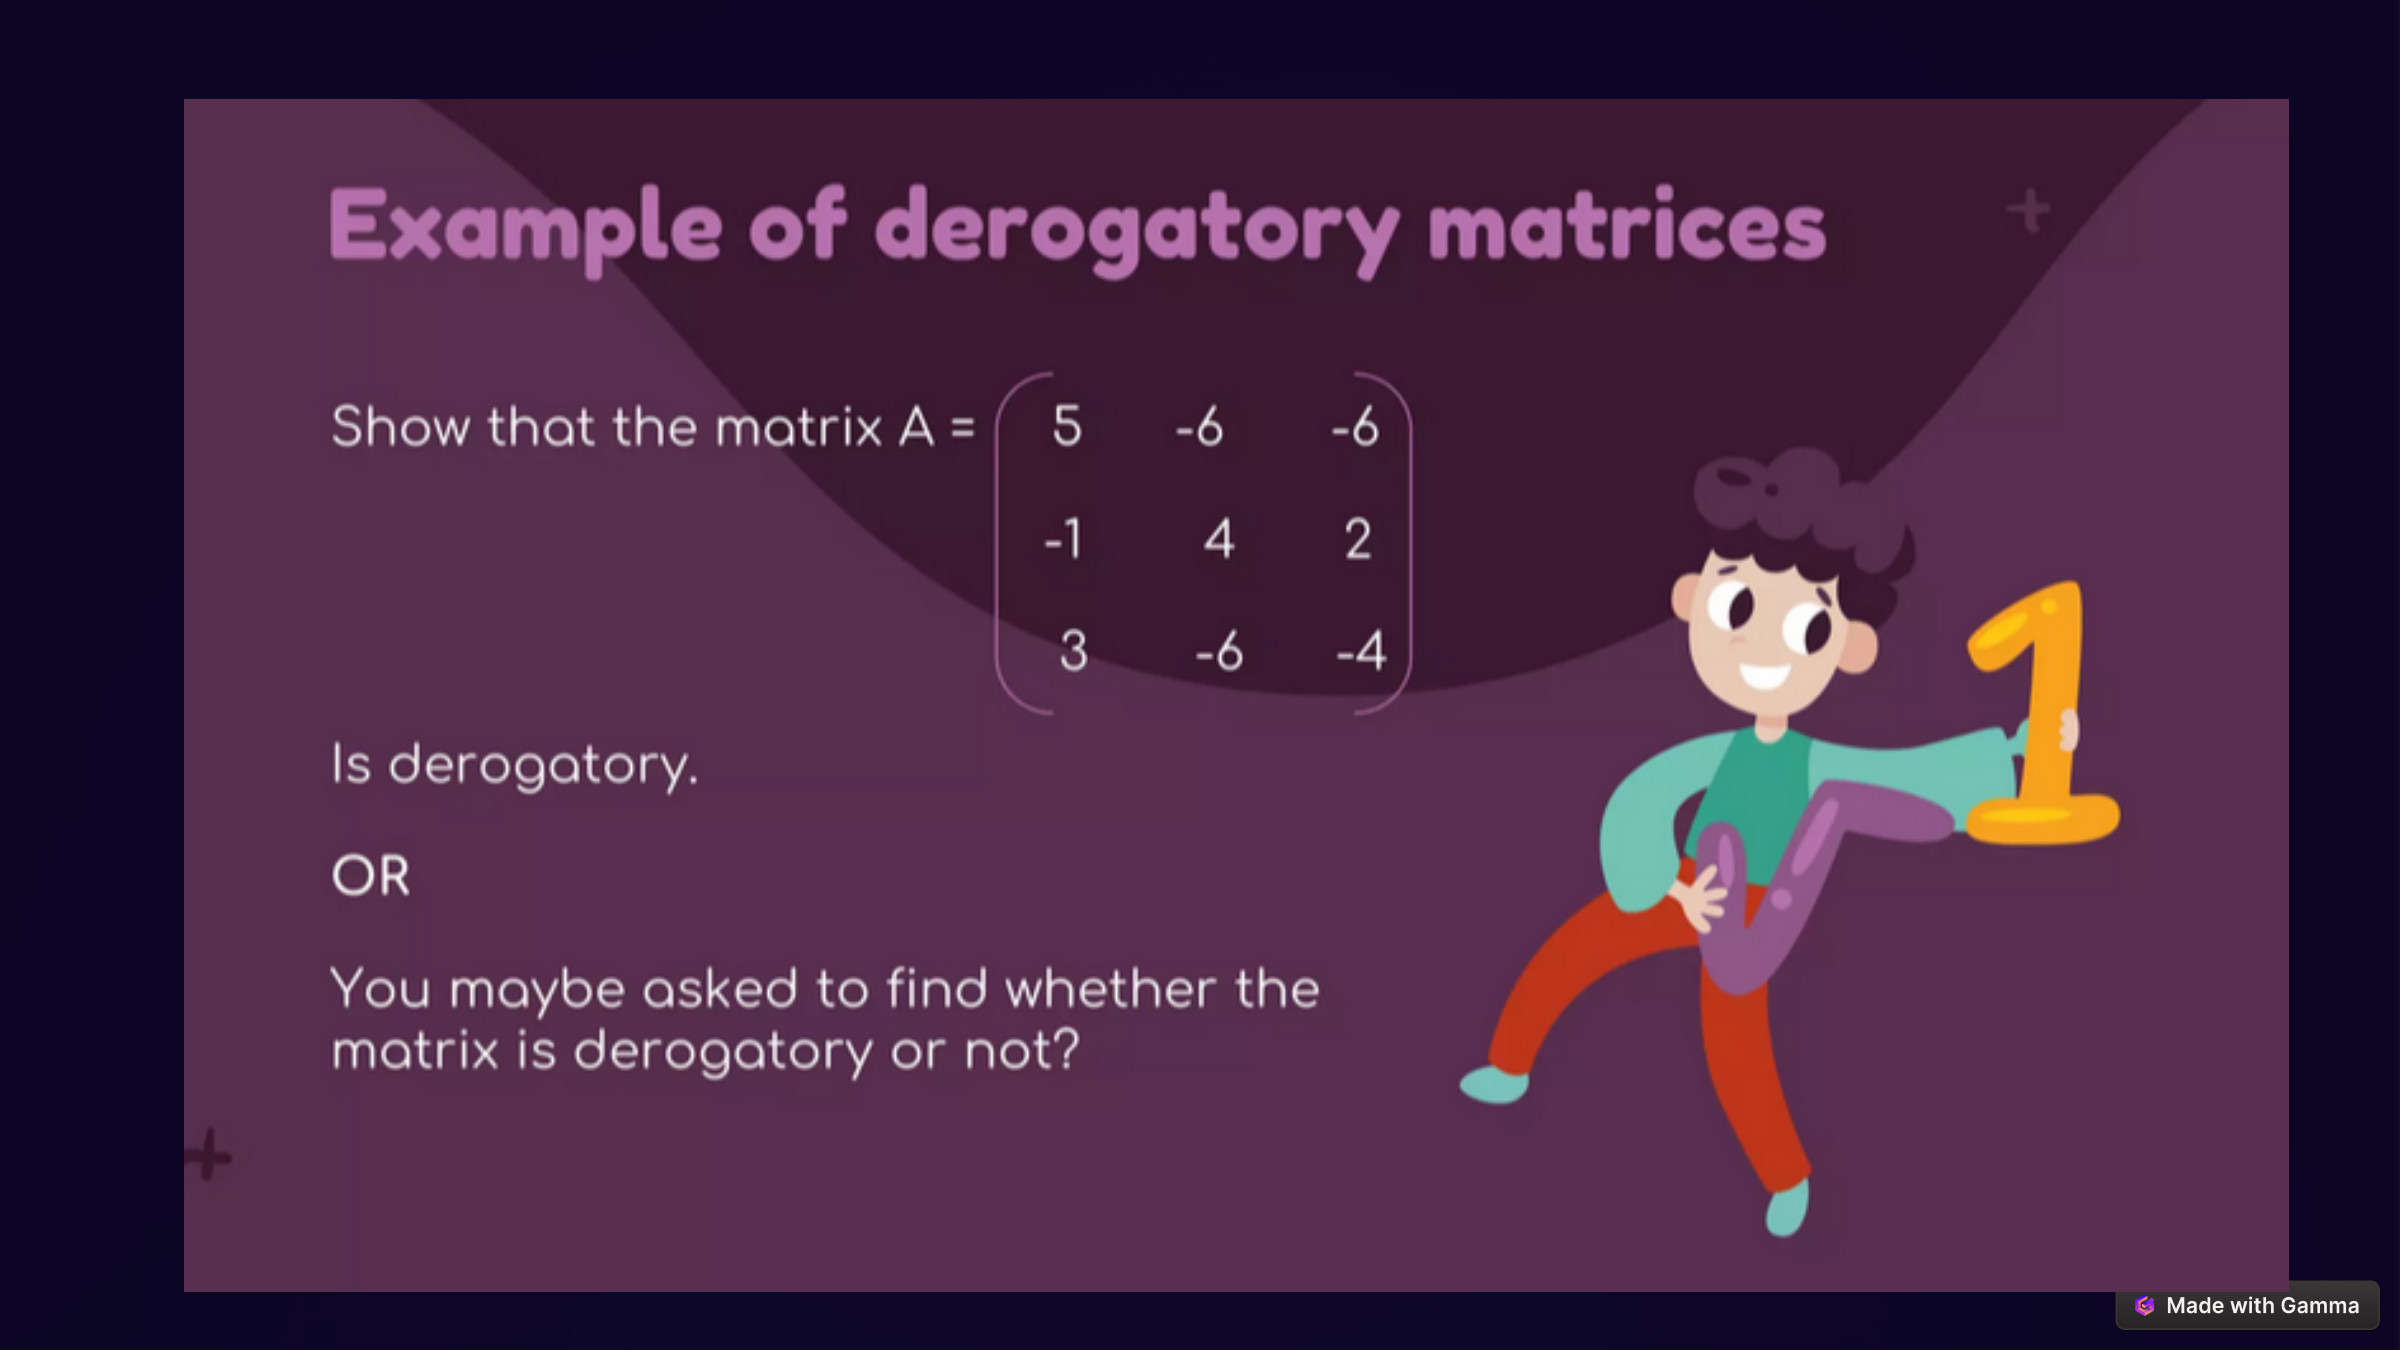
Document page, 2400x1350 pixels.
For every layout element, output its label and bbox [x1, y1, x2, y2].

picture [184, 99, 2389, 1339]
